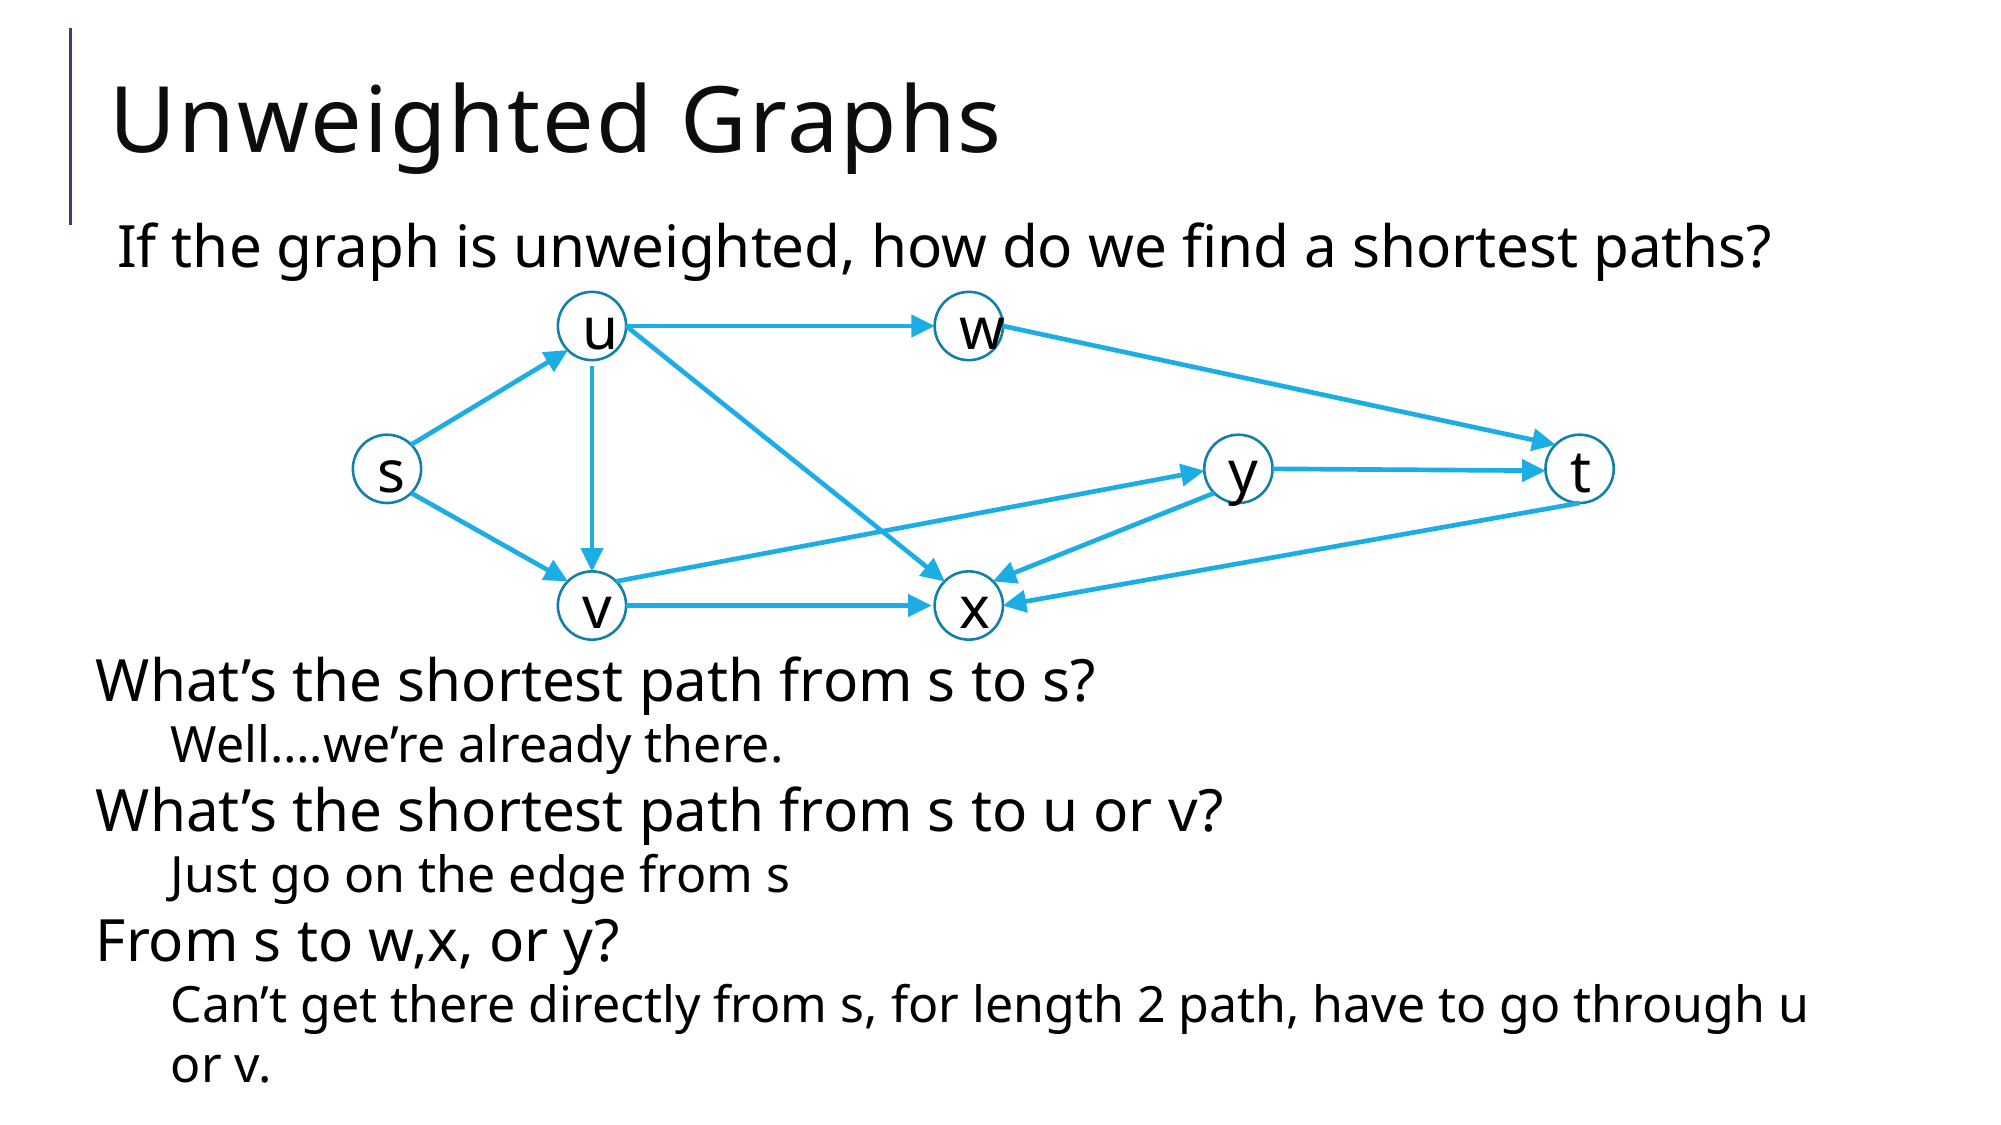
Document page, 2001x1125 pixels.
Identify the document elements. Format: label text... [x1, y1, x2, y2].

title Unweighted Graphs [94, 43, 1930, 209]
list If the graph is unweighted, how do we find a shortest paths? [94, 209, 1930, 286]
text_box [352, 291, 1614, 640]
text_box What’s the shortest path from s to s? Well….we’re already there. What’s the shortest path from s to u or v? Just go on the edge from s From s to w,x, or y? Can’t get there directly from s, for length 2 path, have to go through u or v. [81, 635, 1837, 1101]
